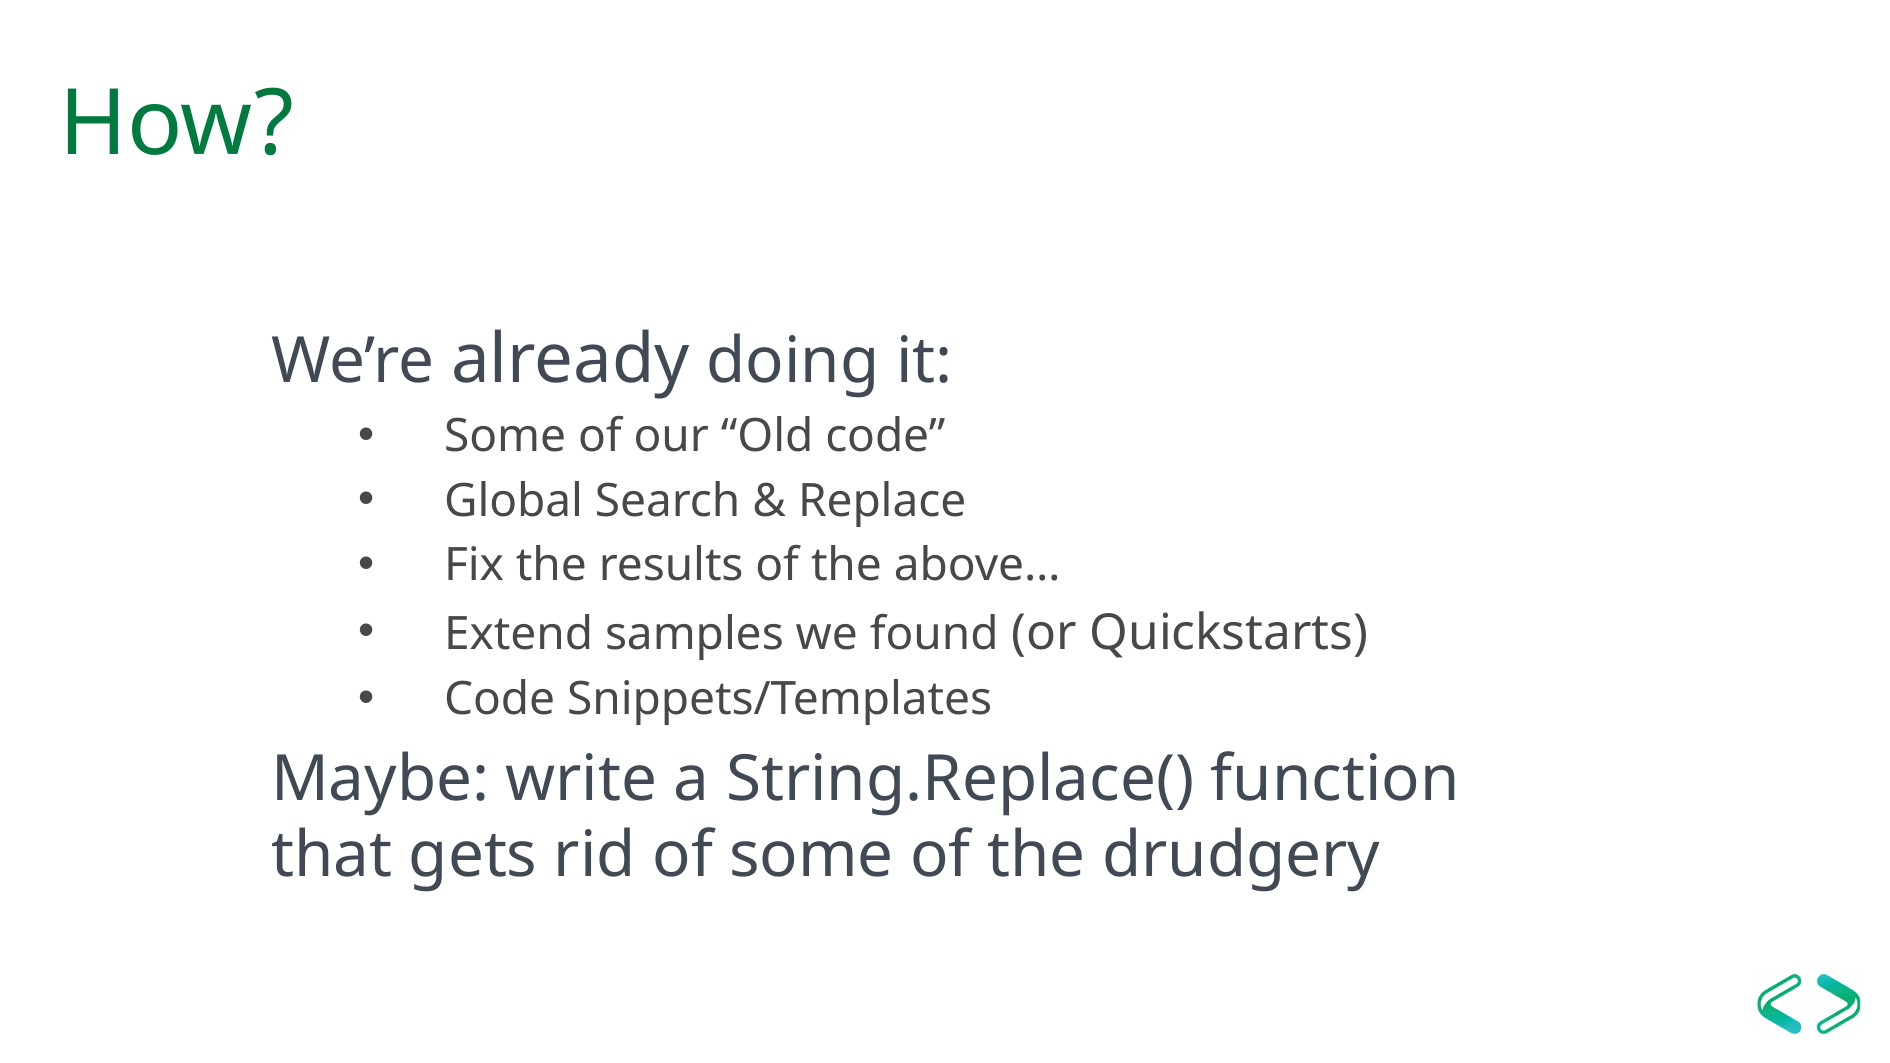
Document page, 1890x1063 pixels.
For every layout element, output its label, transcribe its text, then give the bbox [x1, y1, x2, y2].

title How? [59, 59, 1831, 178]
list We’re already doing it: Some of our “Old code” Global Search & Replace Fix the results of the above… Extend samples we found (or Quickstarts) Code Snippets/Templates Maybe: write a String.Replace() function that gets rid of some of the drudgery [271, 313, 1496, 900]
